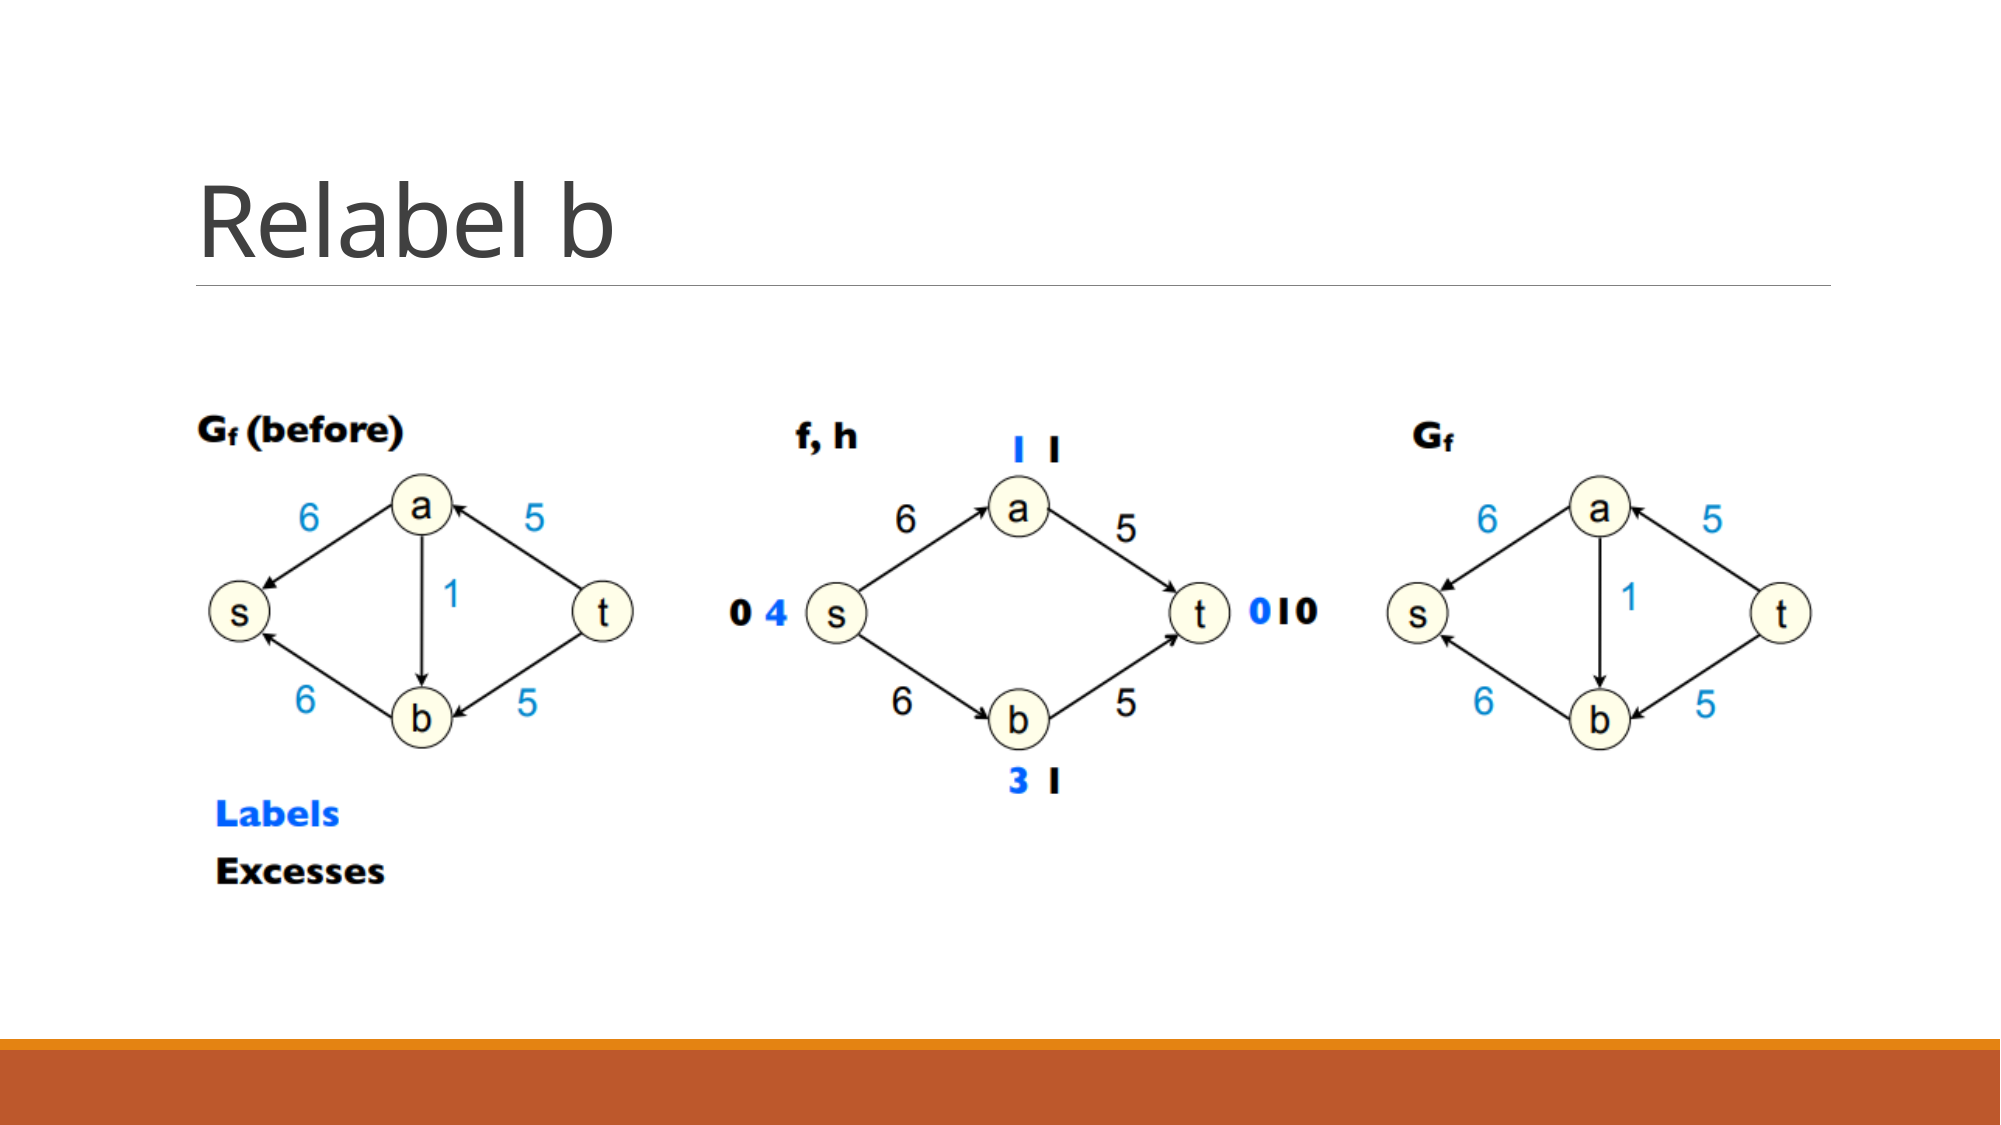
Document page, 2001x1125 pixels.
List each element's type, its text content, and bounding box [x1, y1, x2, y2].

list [179, 373, 1831, 892]
title Relabel b [180, 47, 1830, 285]
